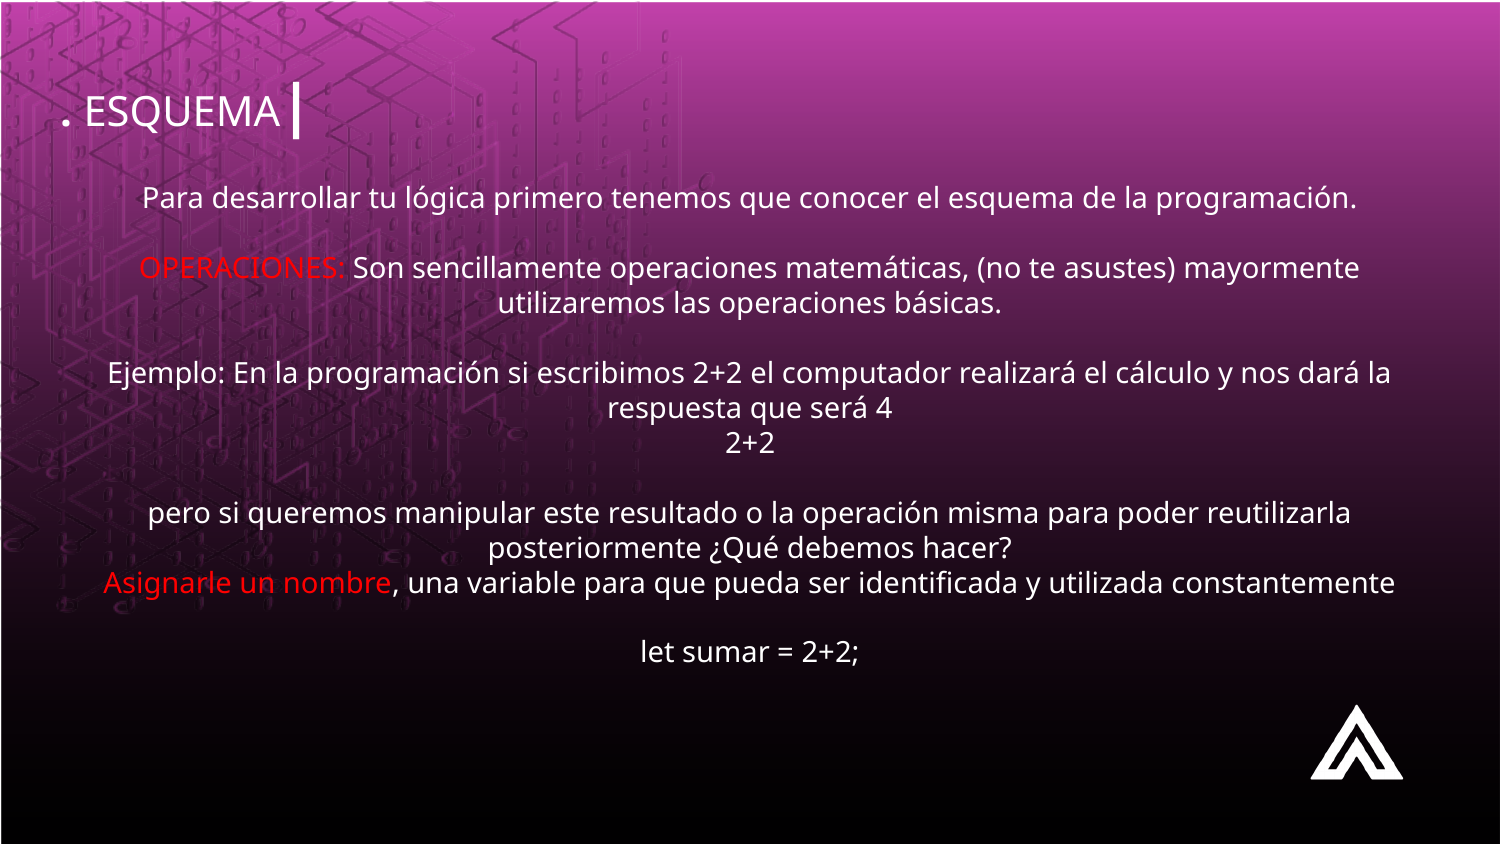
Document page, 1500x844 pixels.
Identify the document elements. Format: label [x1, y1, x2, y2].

picture [1297, 692, 1407, 794]
text_box [0, 1, 1500, 844]
